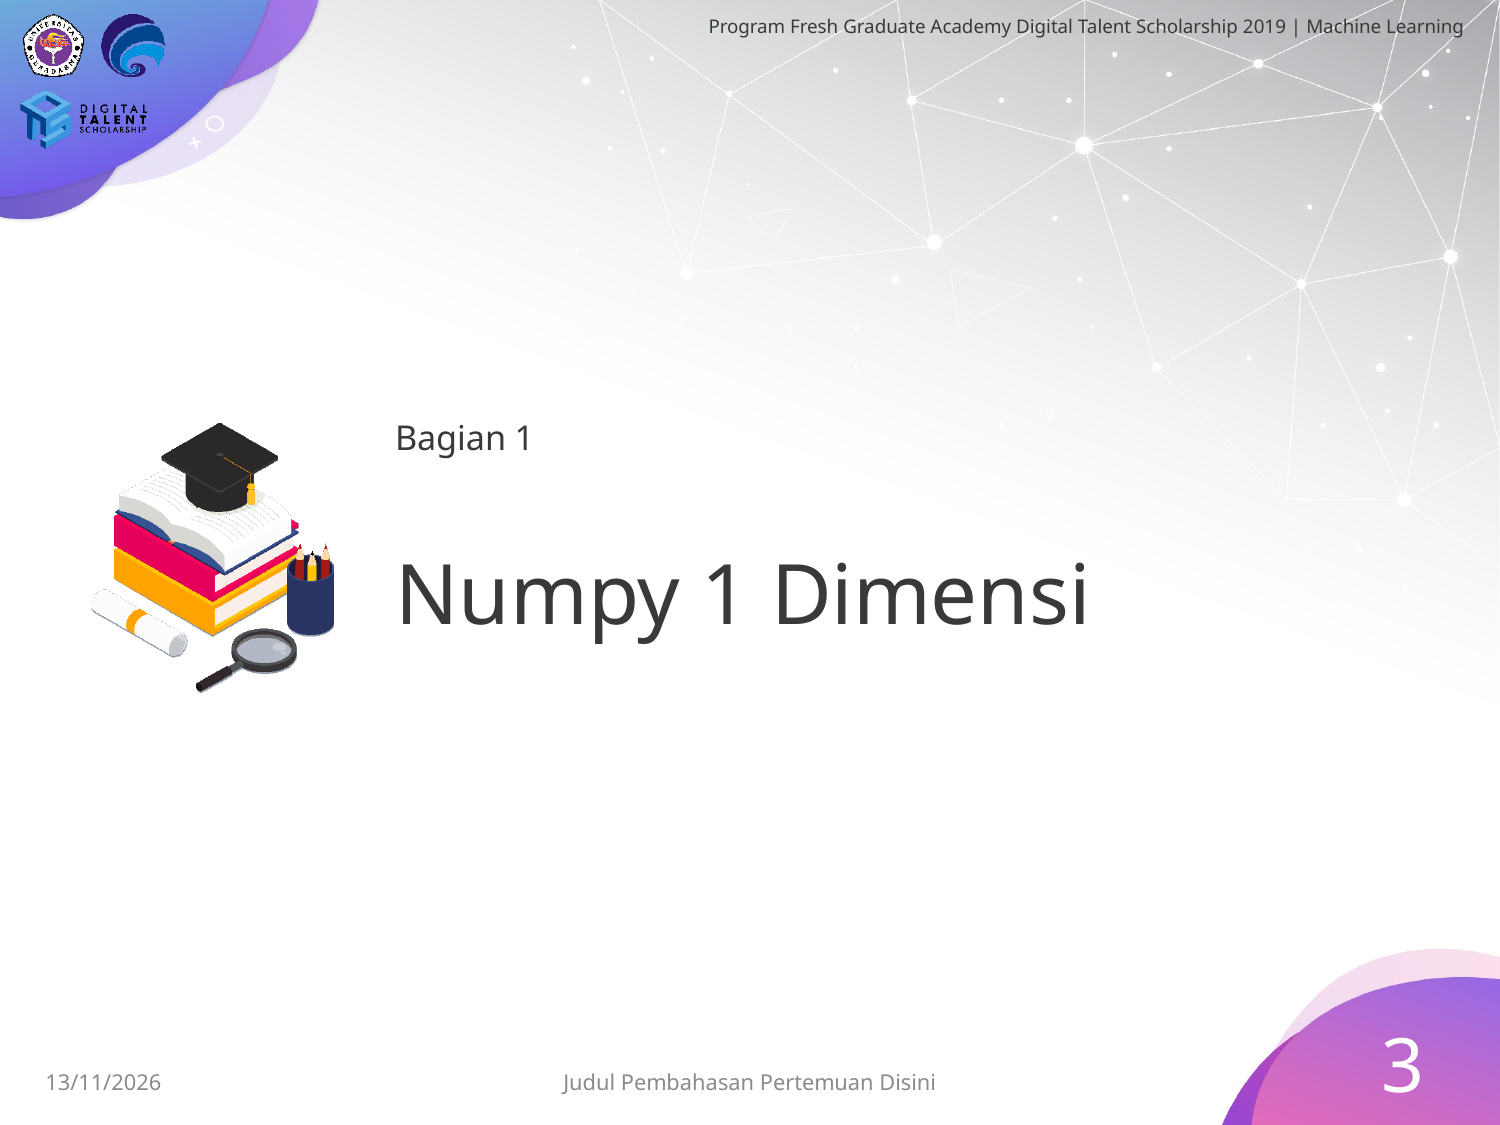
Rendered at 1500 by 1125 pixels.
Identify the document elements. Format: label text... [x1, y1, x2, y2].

list Bagian 1 [380, 409, 1396, 465]
footer Judul Pembahasan Pertemuan Disini [382, 1053, 1118, 1114]
title Numpy 1 Dimensi [380, 483, 1396, 700]
picture [0, 0, 1500, 1125]
slide_number 3 [1327, 1023, 1478, 1114]
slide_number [30, 1053, 272, 1114]
